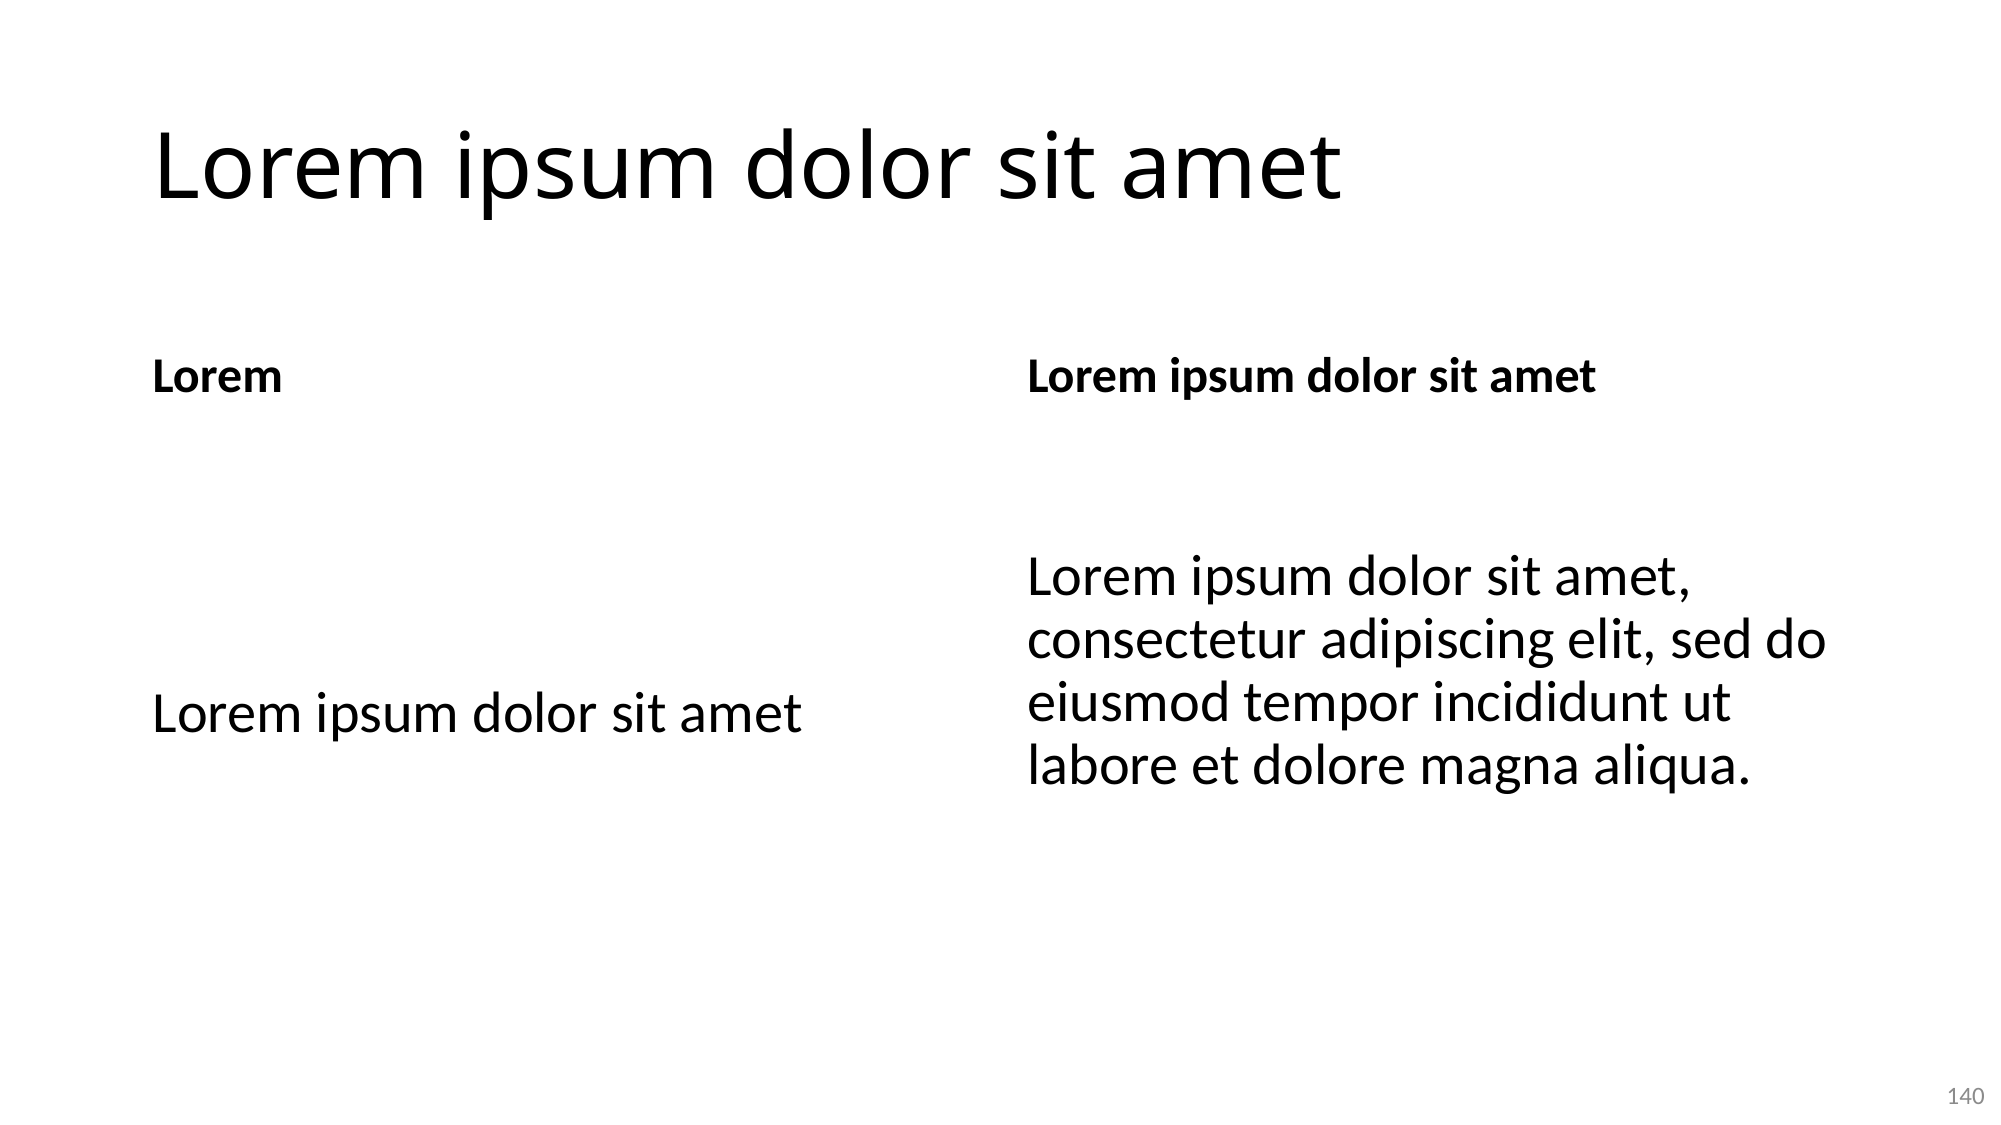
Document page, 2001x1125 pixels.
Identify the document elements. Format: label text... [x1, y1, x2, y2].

list Lorem [137, 275, 984, 410]
list Lorem ipsum dolor sit amet [1012, 275, 1863, 410]
title Lorem ipsum dolor sit amet [137, 59, 1863, 278]
list Lorem ipsum dolor sit amet [137, 410, 984, 1016]
slide_number 140 [1902, 1065, 2000, 1125]
list Lorem ipsum dolor sit amet, consectetur adipiscing elit, sed do eiusmod tempor incididunt ut labore et dolore magna aliqua. [1012, 410, 1863, 1016]
